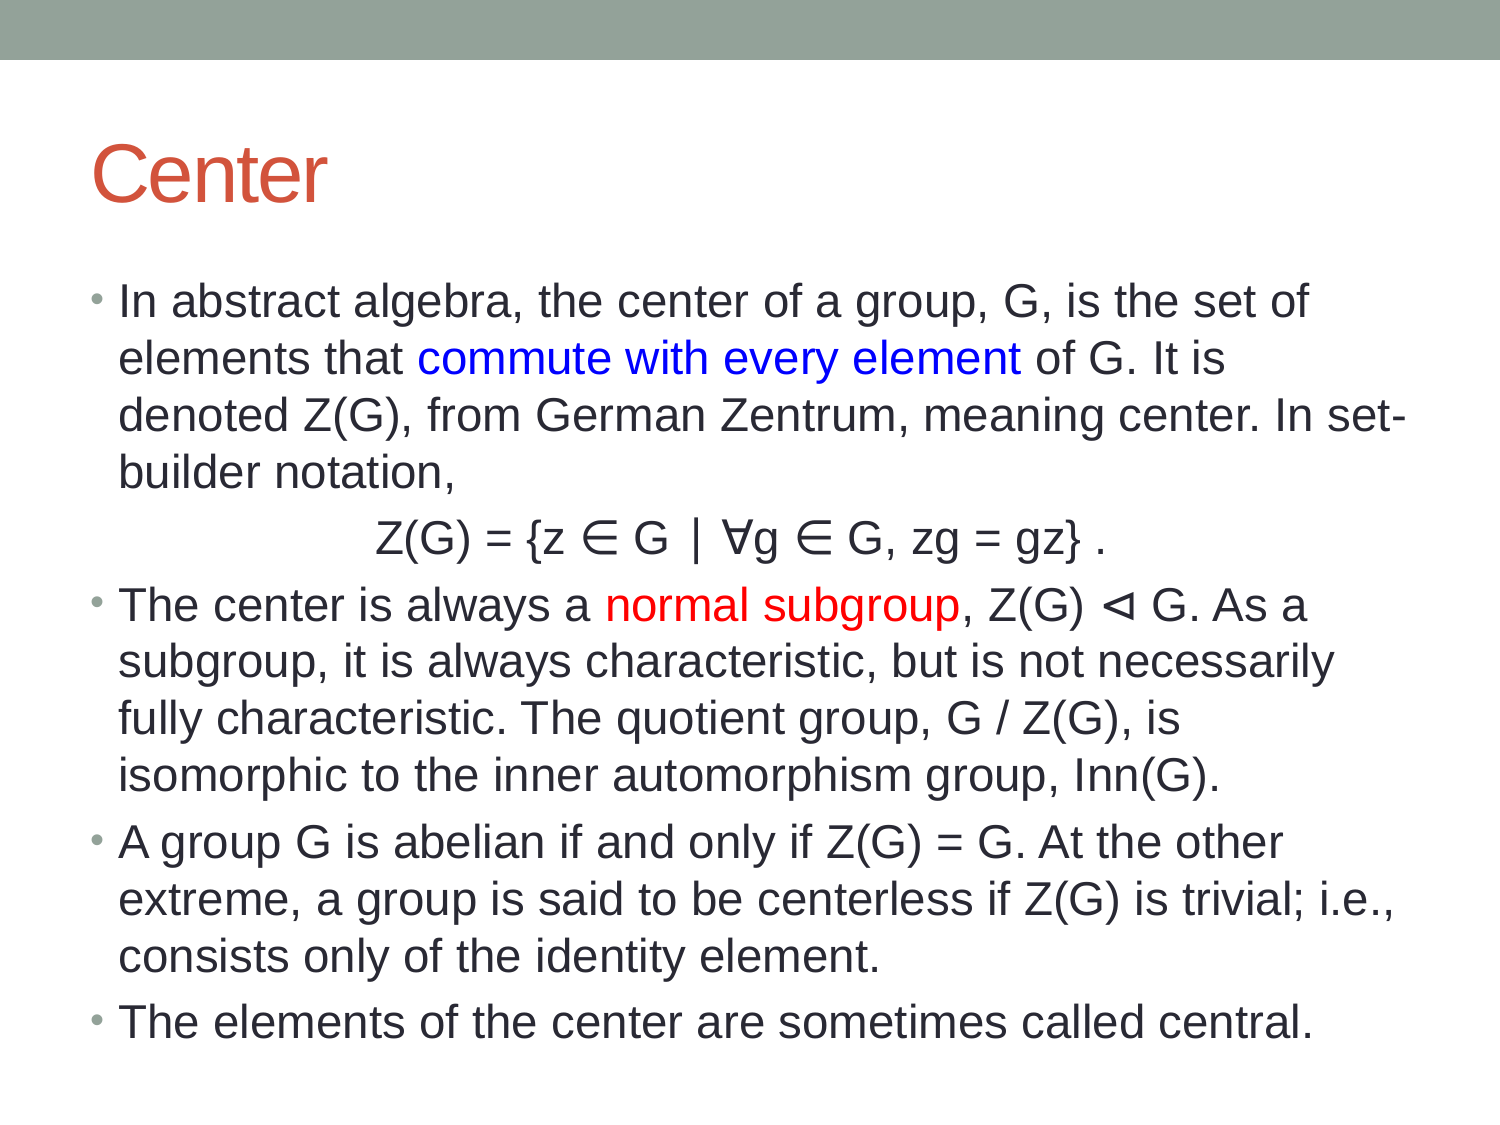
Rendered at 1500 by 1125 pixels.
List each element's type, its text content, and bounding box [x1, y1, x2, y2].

title Center [75, 87, 1425, 250]
list In abstract algebra, the center of a group, G, is the set of elements that commute with every element of G. It is denoted Z(G), from German Zentrum, meaning center. In set-builder notation, Z(G) = {z ∈ G ∣ ∀g ∈ G, zg = gz} . The center is always a normal subgroup, Z(G) ⊲ G. As a subgroup, it is always characteristic, but is not necessarily fully characteristic. The quotient group, G / Z(G), is isomorphic to the inner automorphism group, Inn(G). A group G is abelian if and only if Z(G) = G. At the other extreme, a group is said to be centerless if Z(G) is trivial; i.e., consists only of the identity element. The elements of the center are sometimes called central. [75, 262, 1425, 1063]
